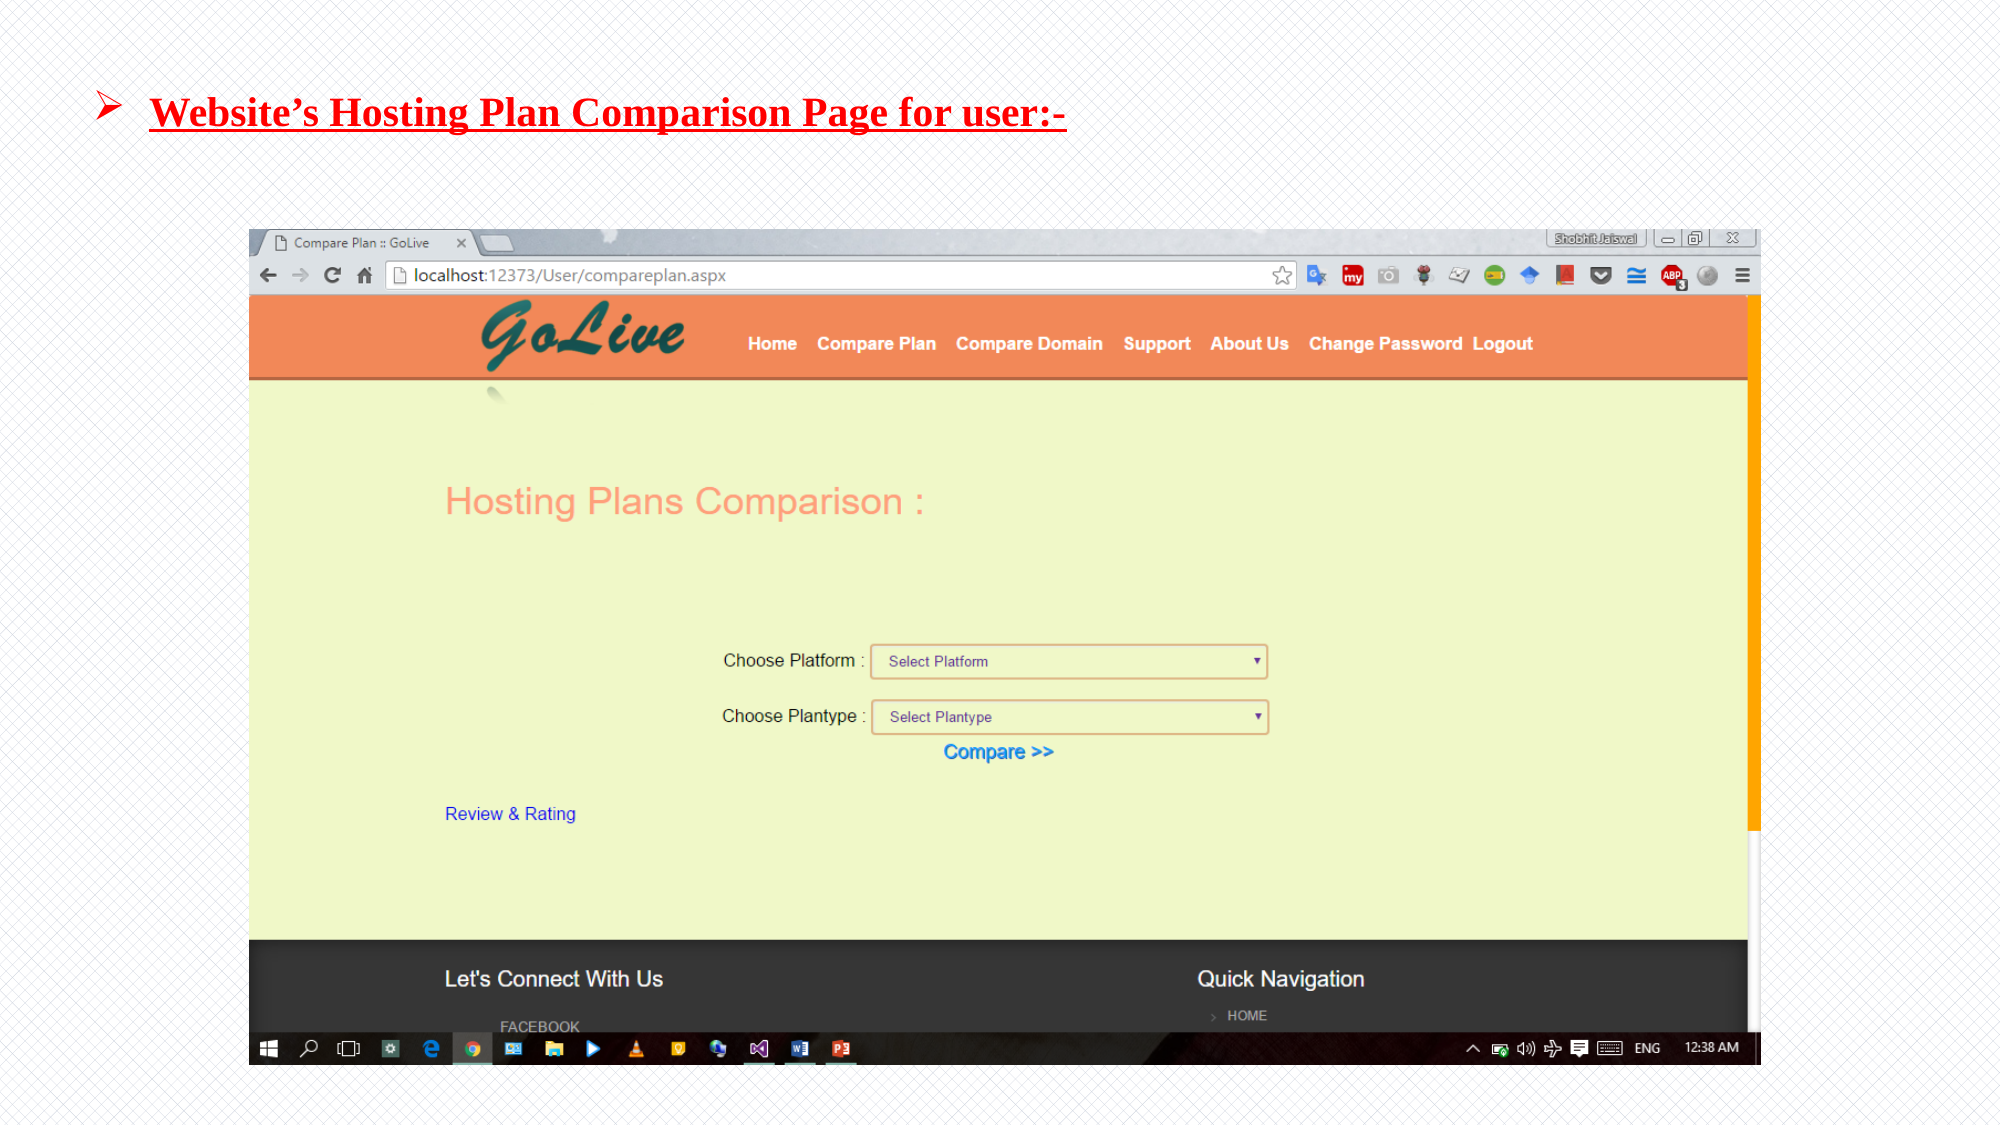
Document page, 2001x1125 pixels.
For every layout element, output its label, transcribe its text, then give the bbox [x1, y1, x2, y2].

picture [249, 229, 1761, 1065]
text_box Website’s Hosting Plan Comparison Page for user:- [78, 74, 1082, 143]
